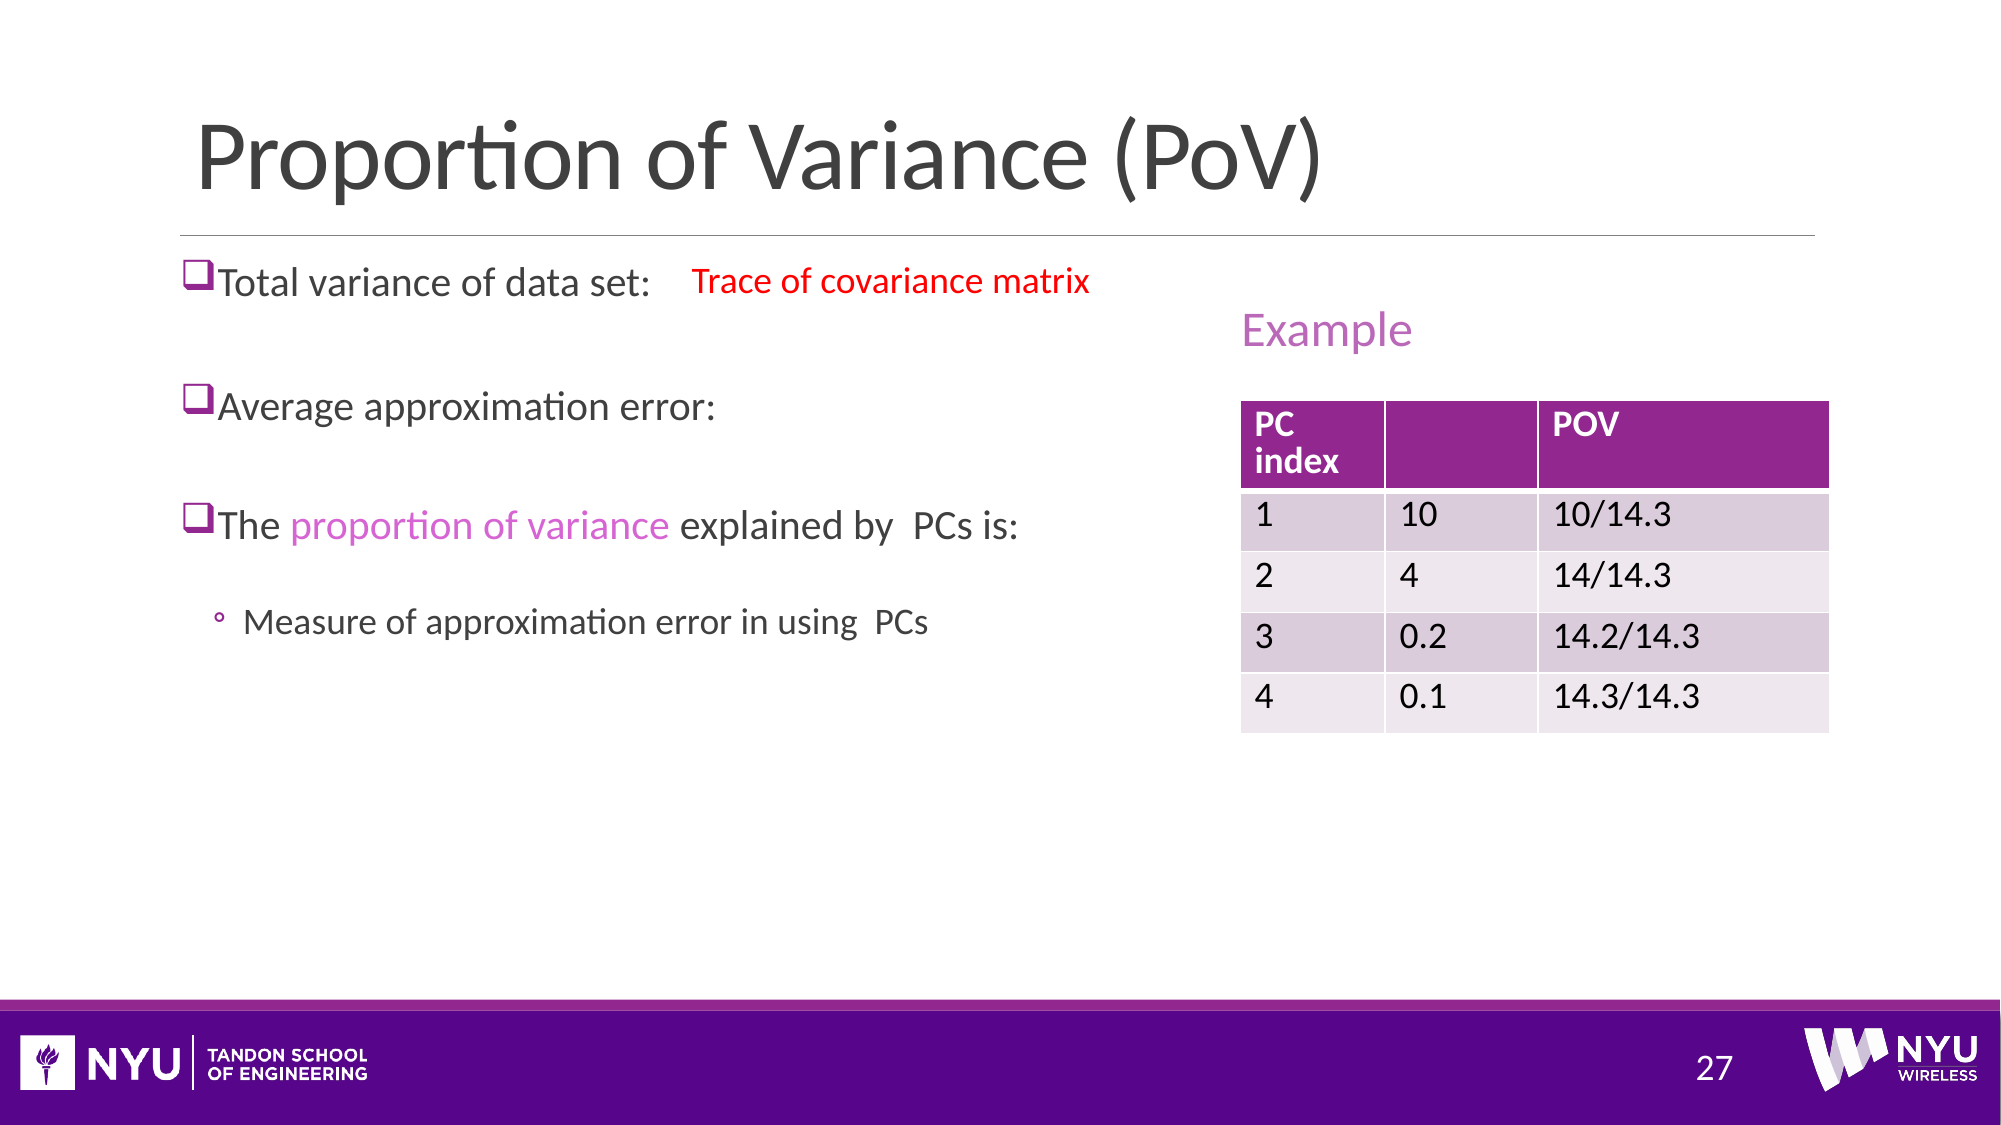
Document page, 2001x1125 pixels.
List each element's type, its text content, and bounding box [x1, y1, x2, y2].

title Proportion of Variance (PoV) [180, 47, 1830, 218]
text_box Example [1226, 289, 1429, 365]
slide_number 27 [1533, 1035, 1749, 1096]
text_box Trace of covariance matrix [676, 248, 1106, 308]
